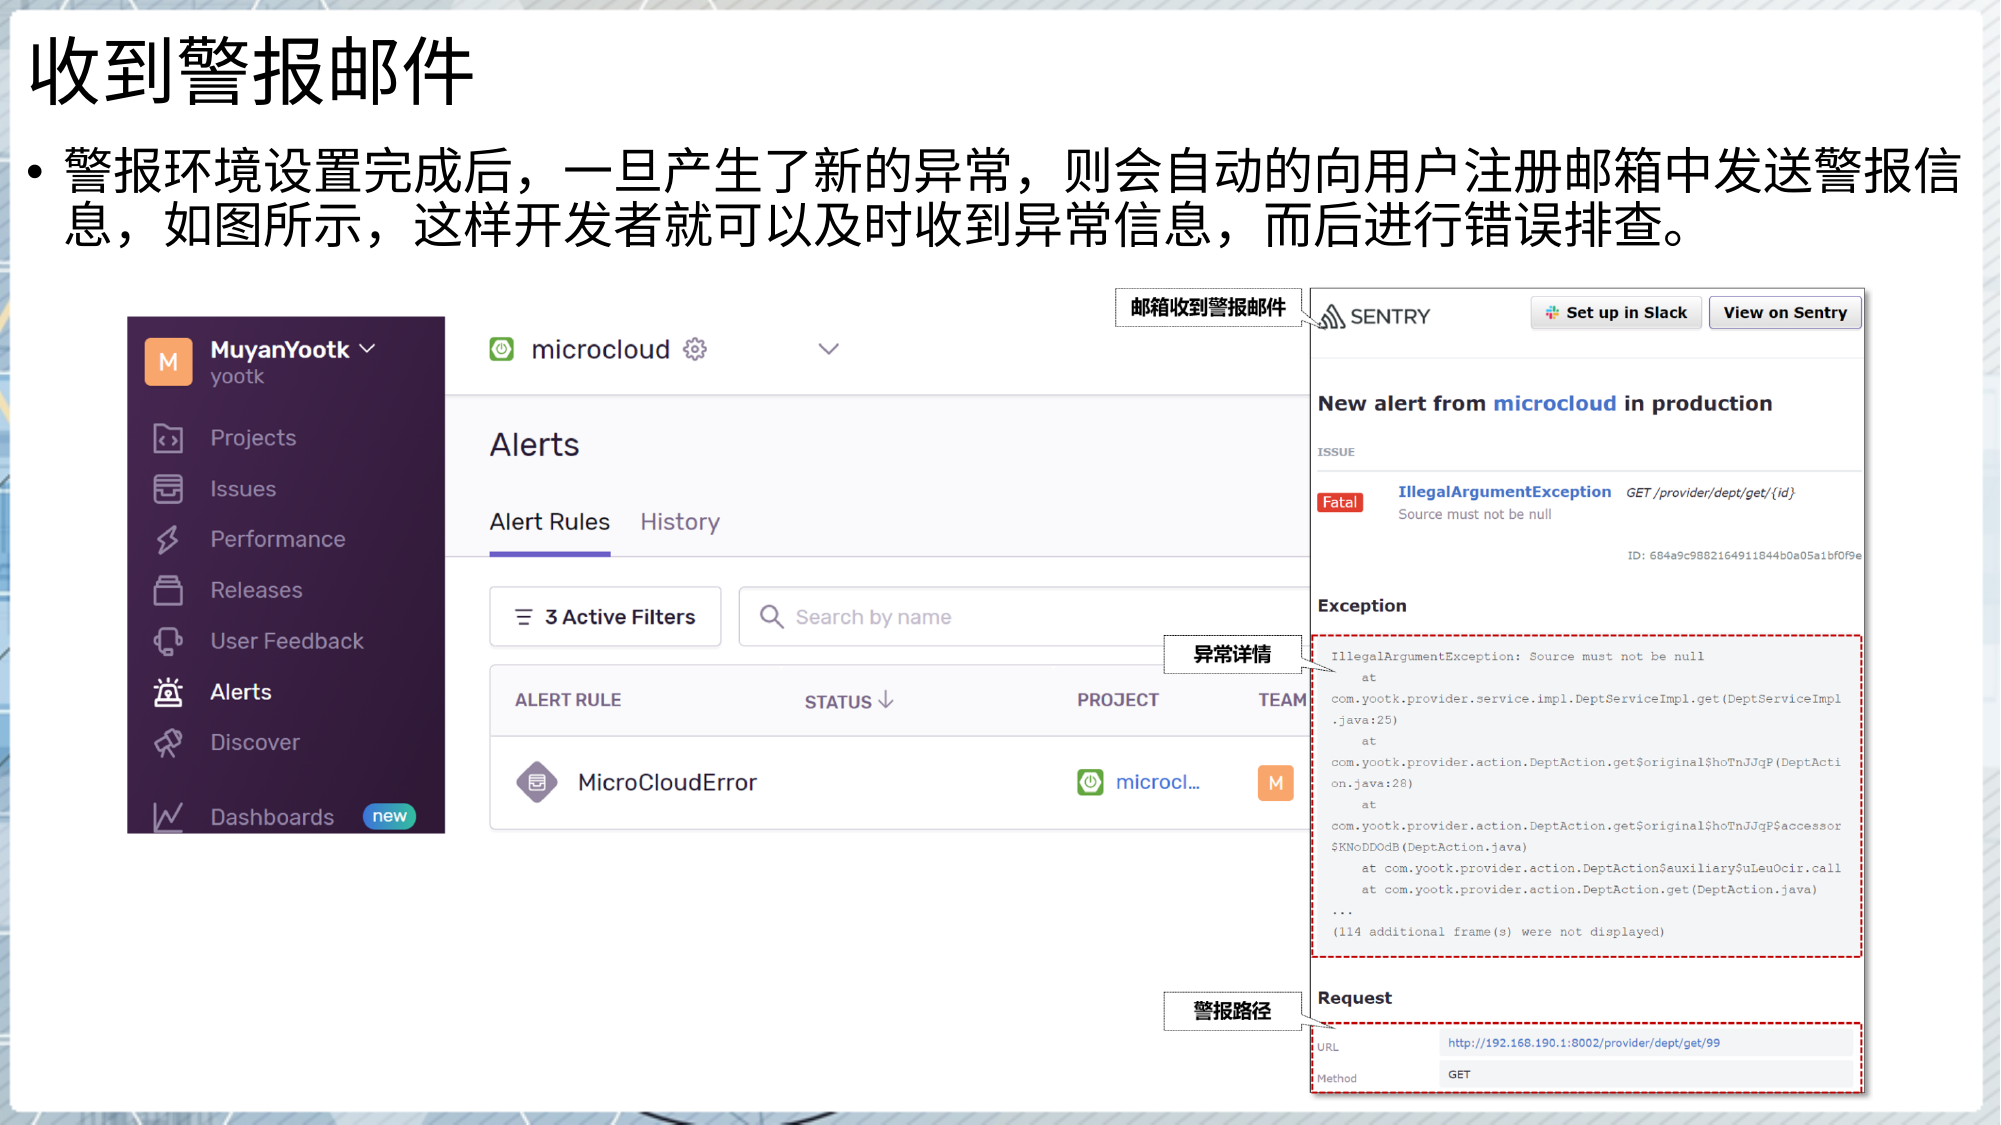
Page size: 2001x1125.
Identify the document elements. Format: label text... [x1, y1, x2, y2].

list 警报环境设置完成后，一旦产生了新的异常，则会自动的向用户注册邮箱中发送警报信息，如图所示，这样开发者就可以及时收到异常信息，而后进行错误排查。 [11, 139, 1983, 1113]
title 收到警报邮件 [11, 11, 1983, 139]
picture [0, 0, 2000, 1125]
